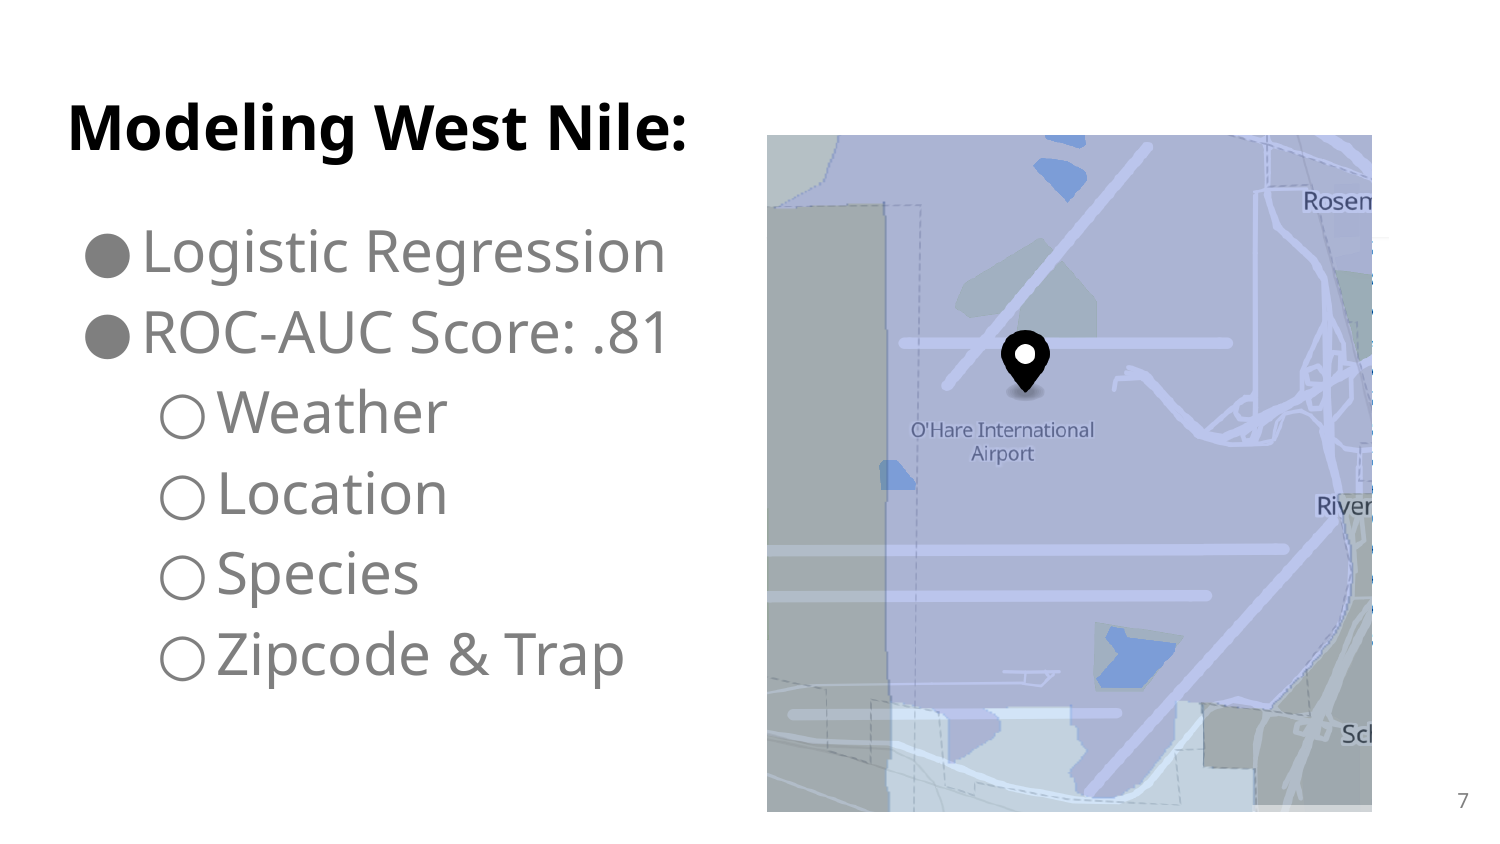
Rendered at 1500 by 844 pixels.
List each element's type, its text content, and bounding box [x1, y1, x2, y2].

picture [766, 135, 1390, 813]
slide_number 7 [1394, 769, 1484, 834]
list Logistic Regression ROC-AUC Score: .81 Weather Location Species Zipcode & Trap [51, 189, 708, 750]
title Modeling West Nile: [51, 72, 1449, 176]
